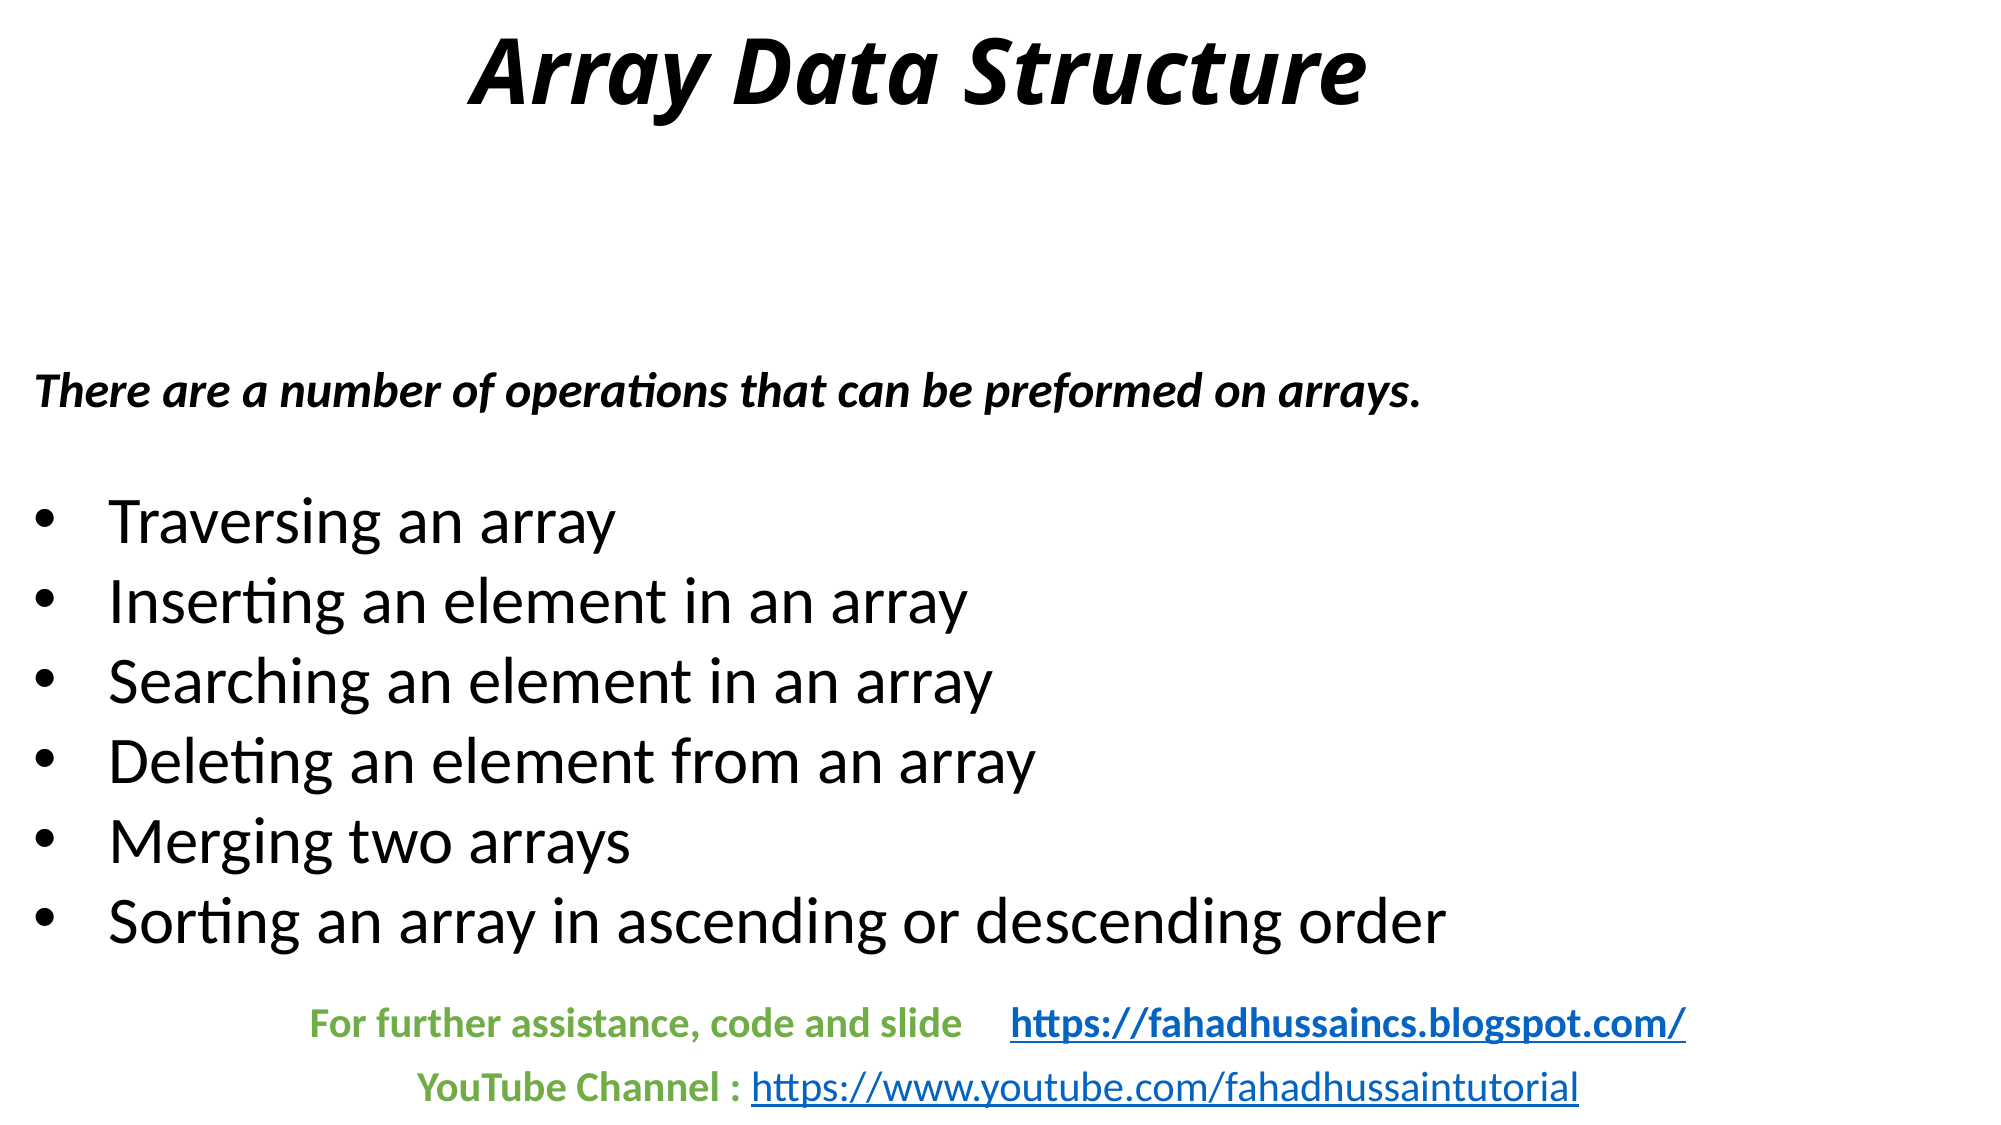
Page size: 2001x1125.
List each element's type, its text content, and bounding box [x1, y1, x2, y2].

title Array Data Structure [181, 7, 1661, 132]
text_box [58, 271, 1978, 427]
text_box There are a number of operations that can be preformed on arrays. Traversing an array Inserting an element in an array Searching an element in an array Deleting an element from an array Merging two arrays Sorting an array in ascending or descending order [18, 349, 1501, 965]
subtitle For further assistance, code and slide https://fahadhussaincs.blogspot.com/ YouTube Channel : https://www.youtube.com/fahadhussaintutorial [18, 993, 1978, 1118]
